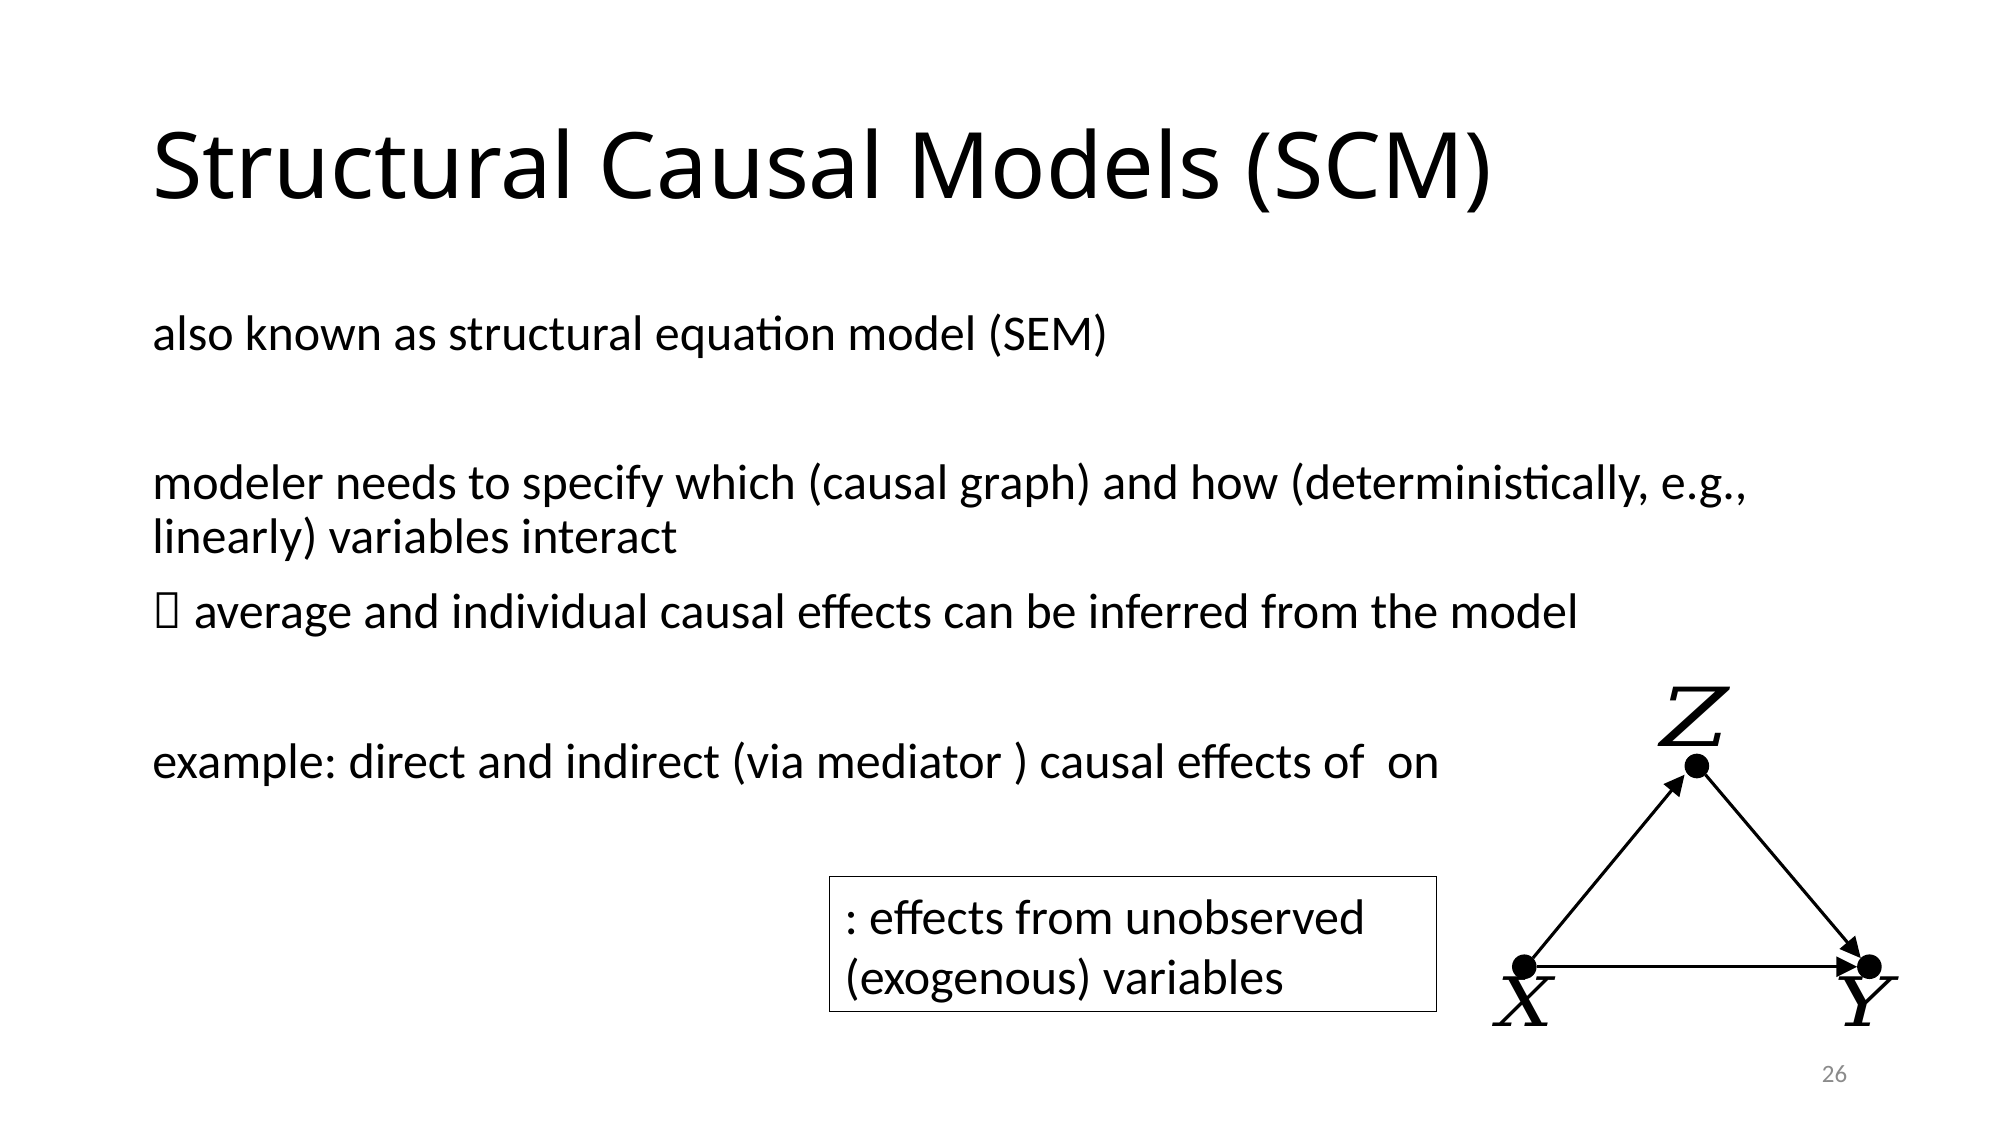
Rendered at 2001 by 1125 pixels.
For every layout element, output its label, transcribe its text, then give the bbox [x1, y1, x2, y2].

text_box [1488, 675, 1905, 1043]
slide_number 26 [1412, 1042, 1863, 1103]
title Structural Causal Models (SCM) [137, 59, 1863, 278]
